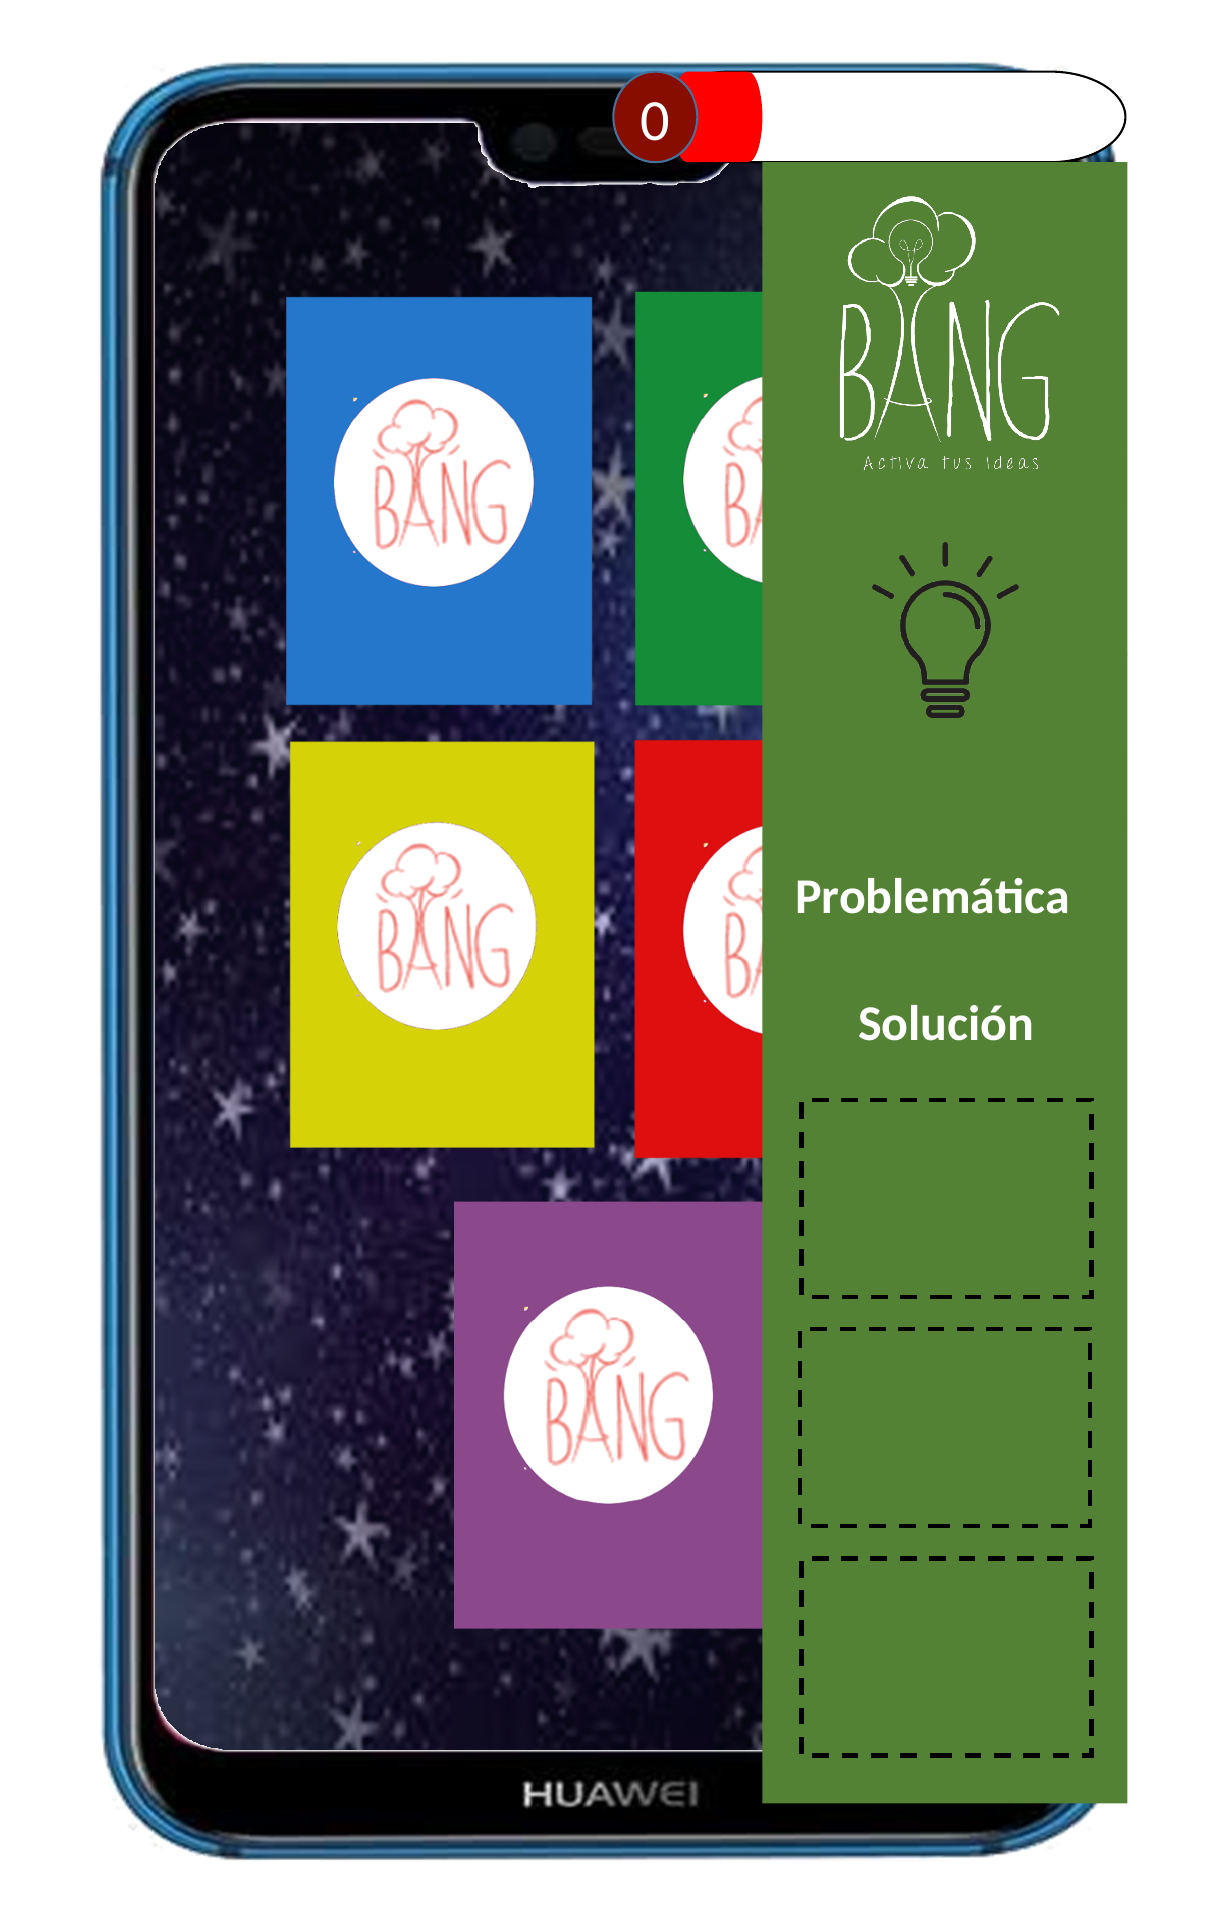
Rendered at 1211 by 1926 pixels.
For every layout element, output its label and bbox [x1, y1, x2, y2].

text_box [613, 71, 1126, 163]
picture [98, 58, 1128, 1861]
